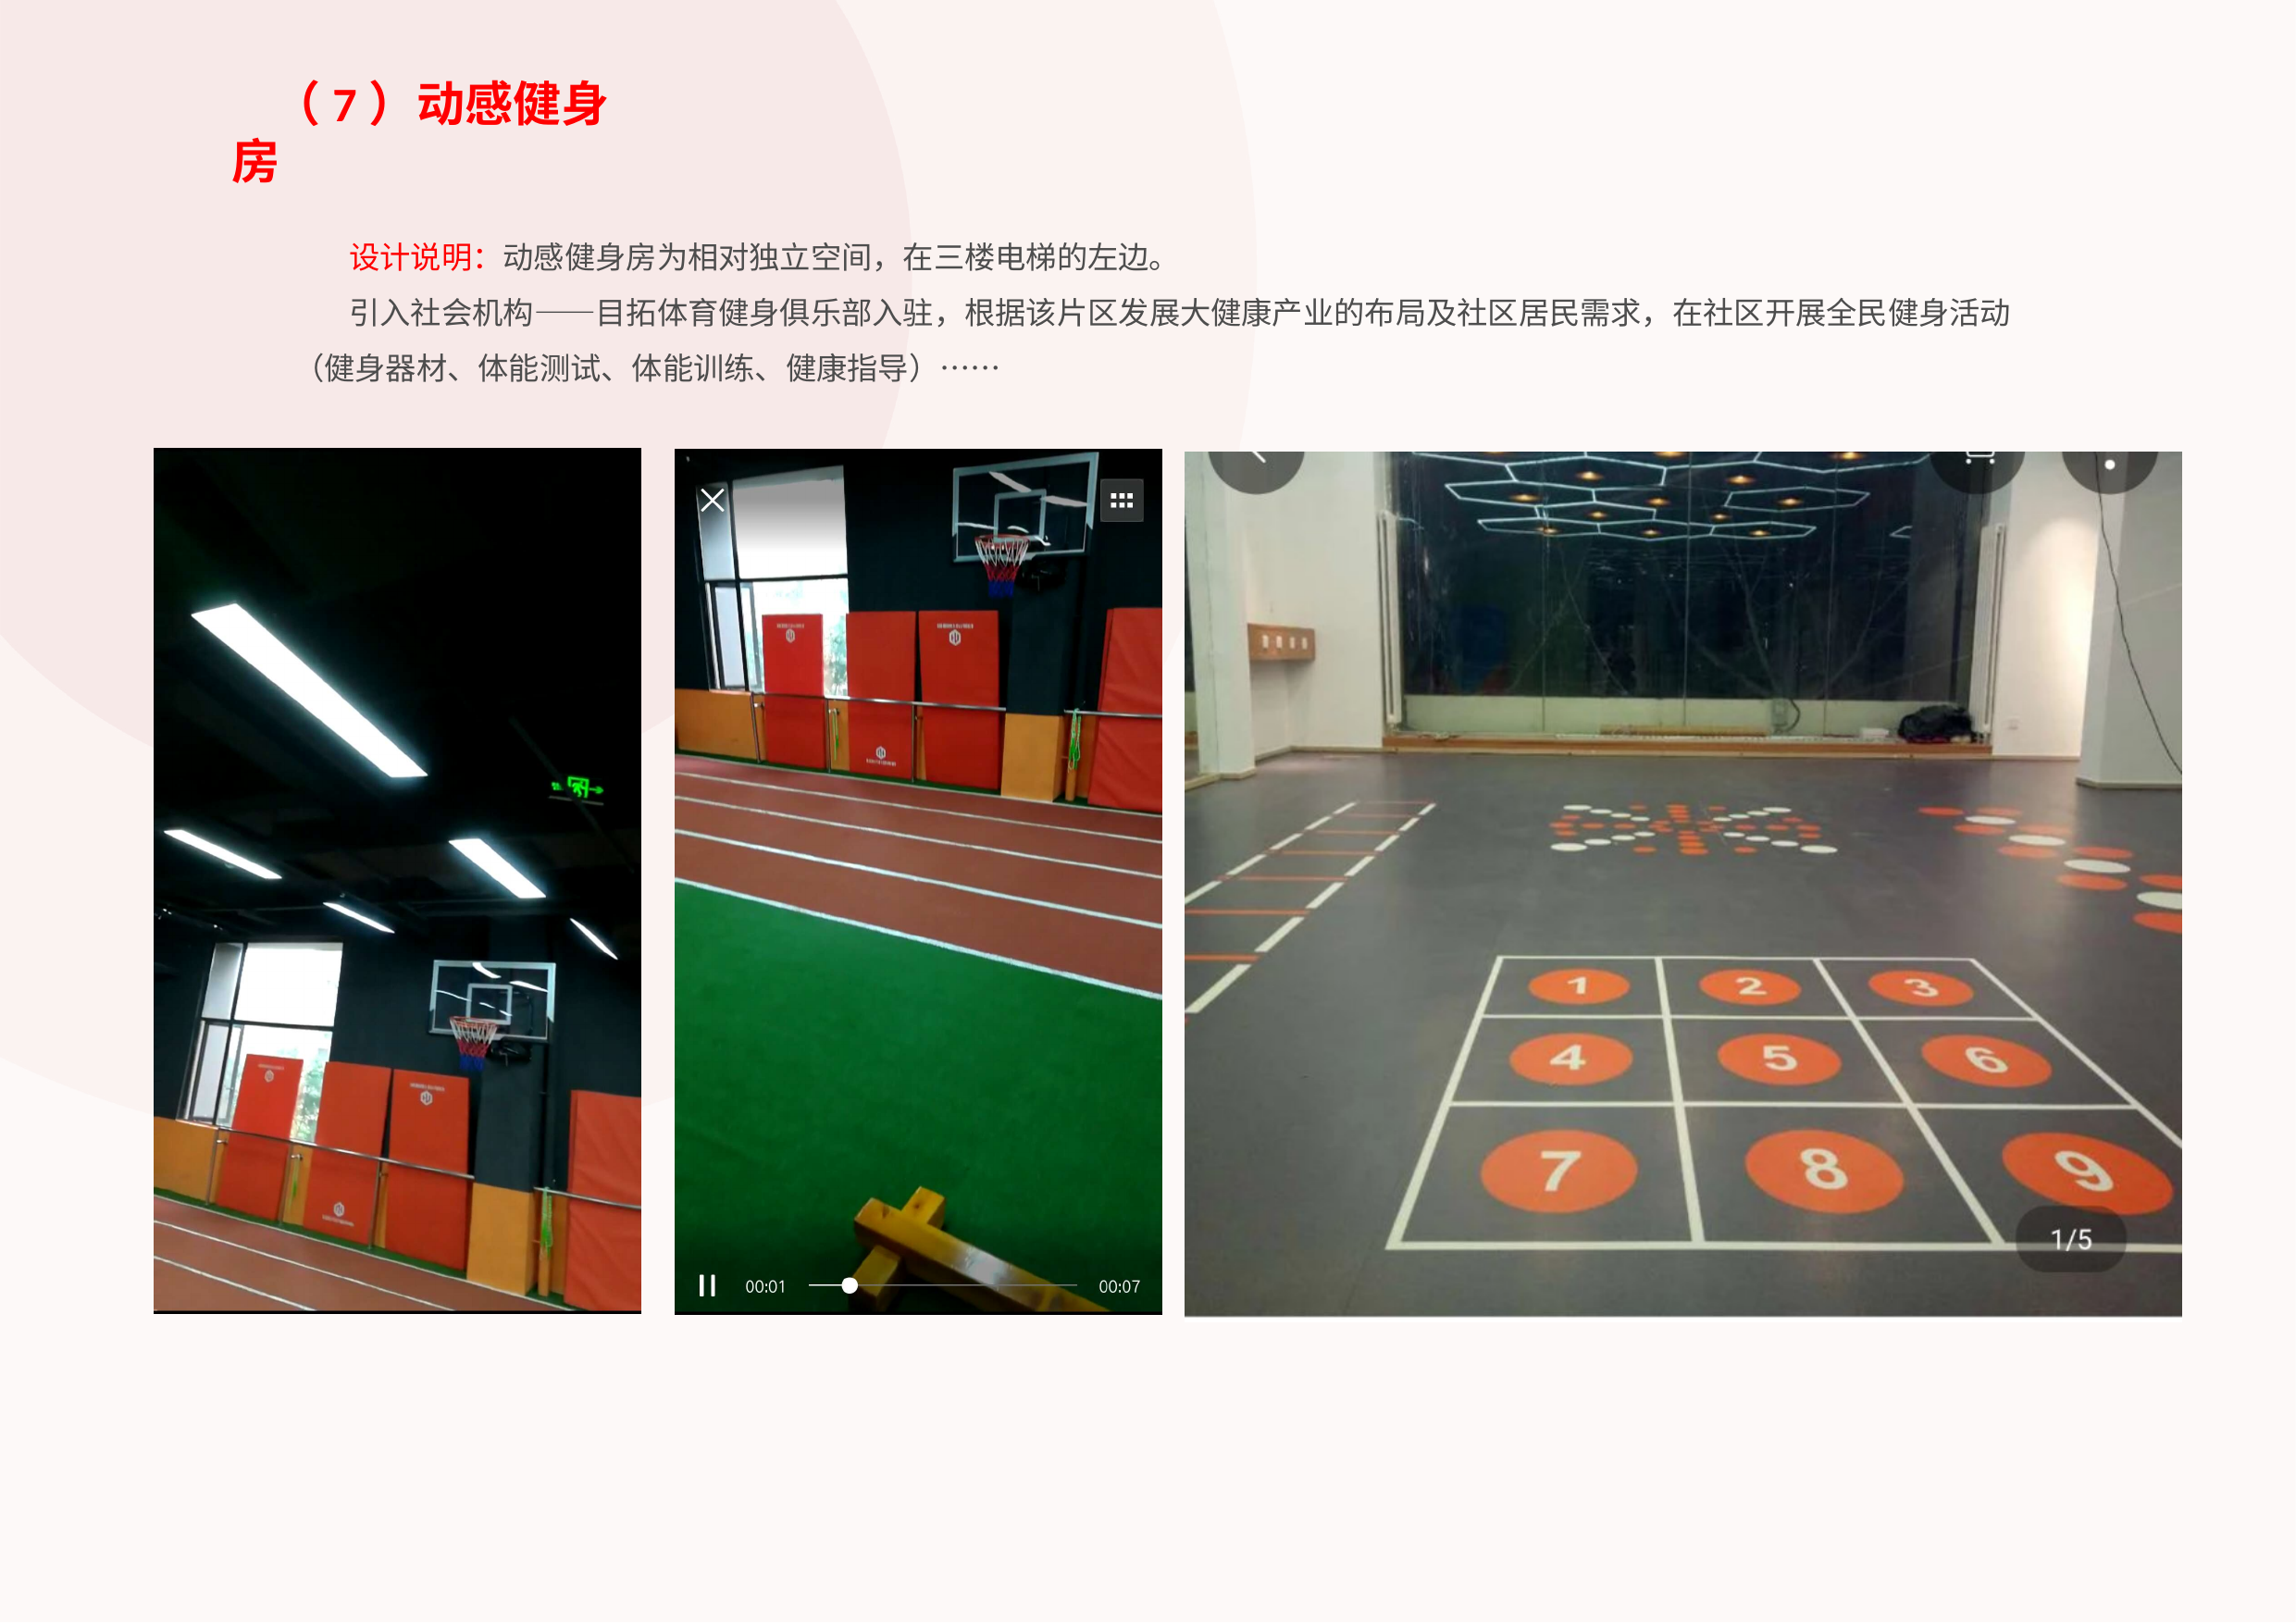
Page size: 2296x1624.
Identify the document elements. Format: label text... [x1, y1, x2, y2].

text_box 设计说明：动感健身房为相对独立空间，在三楼电梯的左边。 引入社会机构——目拓体育健身俱乐部入驻，根据该片区发展大健康产业的布局及社区居民需求，在社区开展全民健身活动（健身器材、体能测试、体能训练、健康指导）…… [279, 212, 2077, 393]
text_box （7）动感健身房 [217, 95, 641, 167]
picture [0, 0, 2296, 1624]
